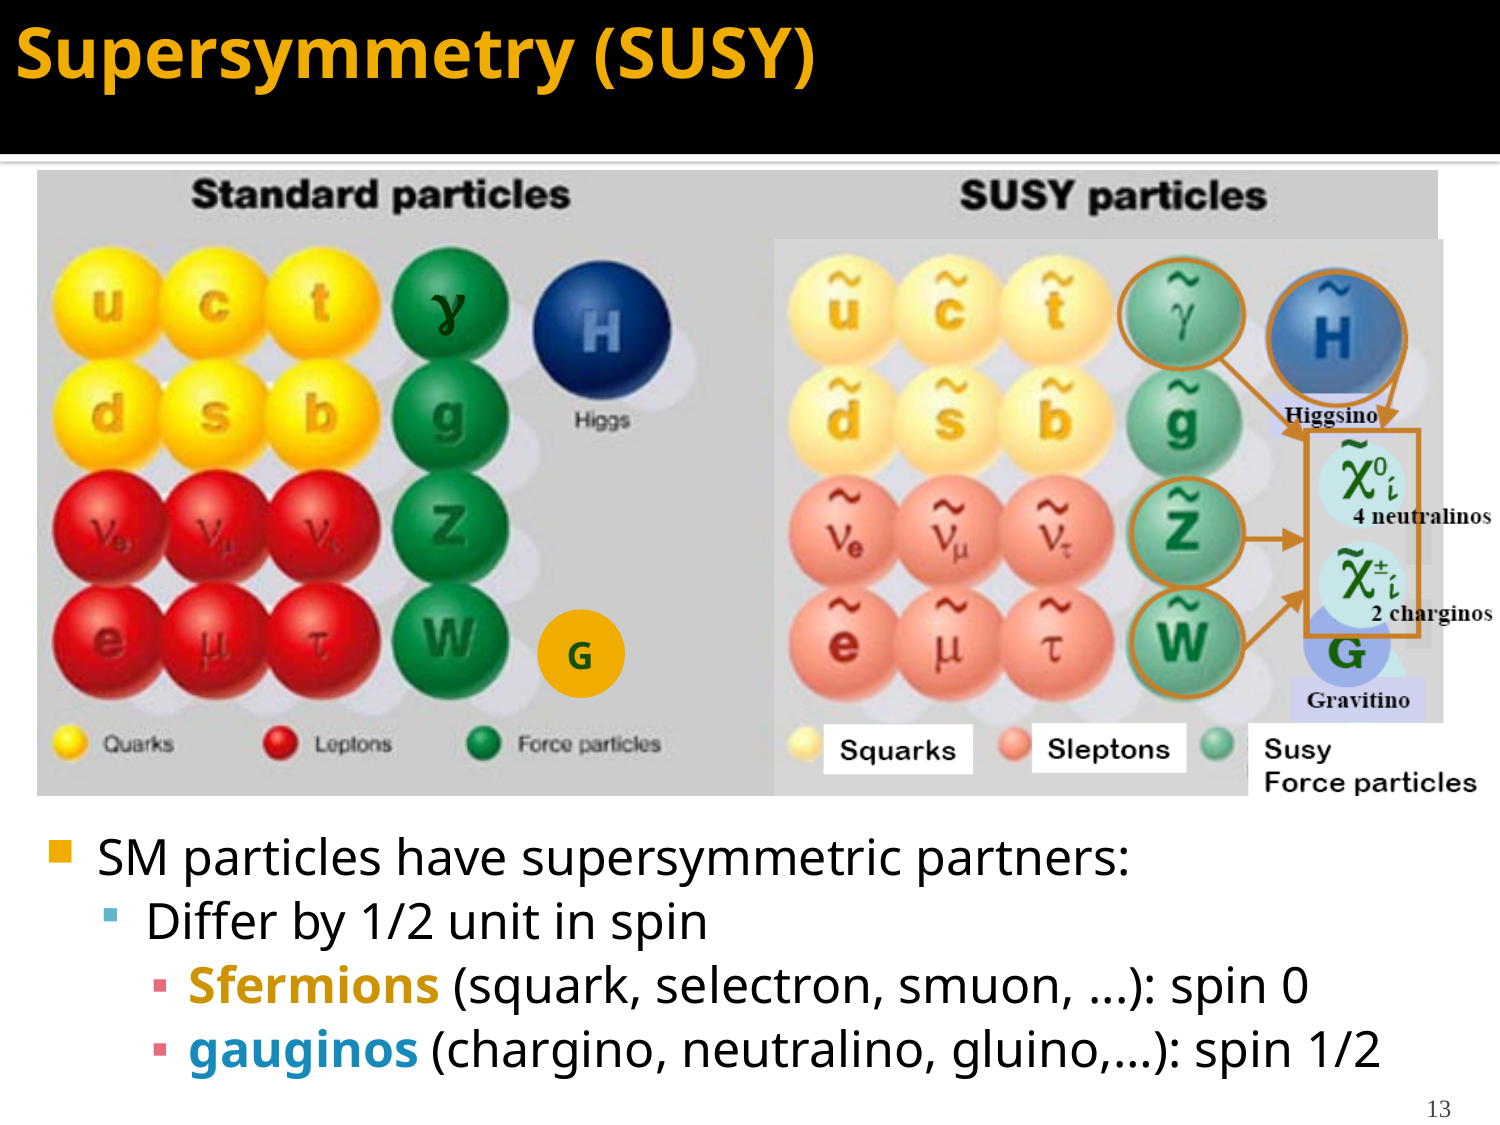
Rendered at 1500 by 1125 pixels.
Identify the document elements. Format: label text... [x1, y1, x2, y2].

list SM particles have supersymmetric partners: Differ by 1/2 unit in spin Sfermions (squark, selectron, smuon, ...): spin 0 gauginos (chargino, neutralino, gluino,…): spin 1/2 [16, 817, 1467, 1123]
picture [774, 239, 1500, 796]
title Supersymmetry (SUSY) [0, 0, 1500, 100]
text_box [37, 170, 1438, 796]
